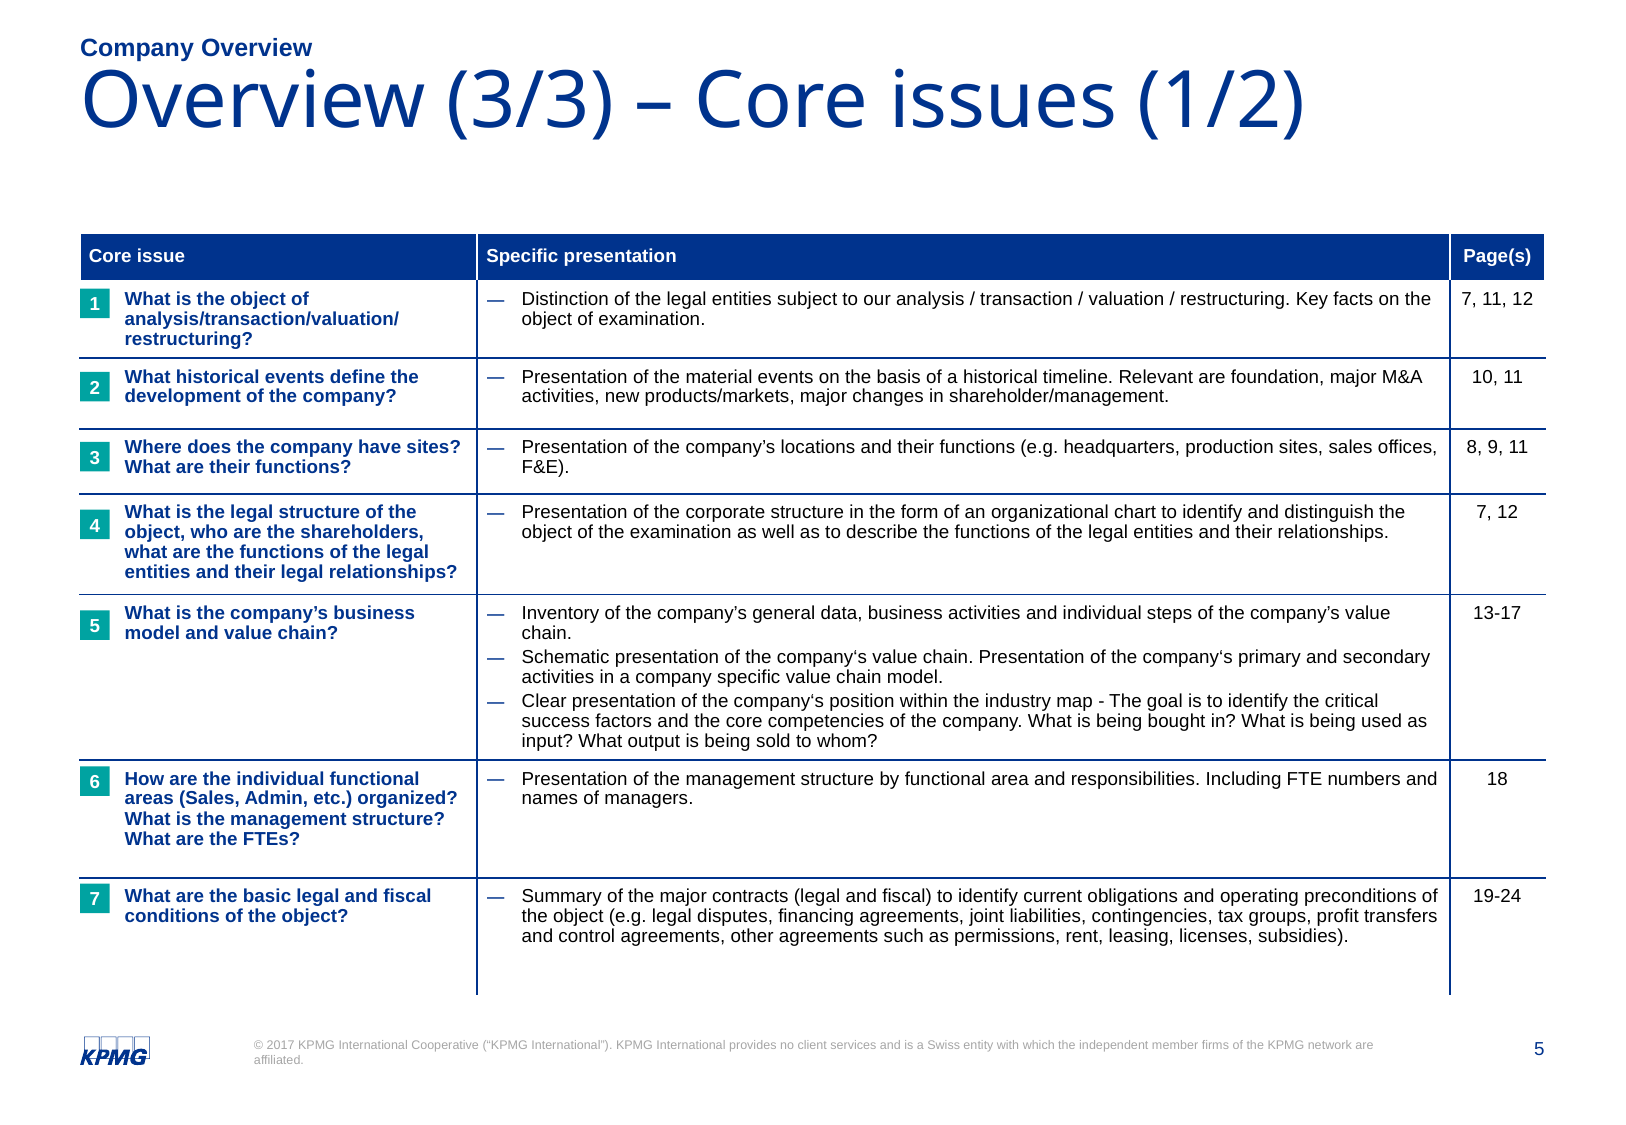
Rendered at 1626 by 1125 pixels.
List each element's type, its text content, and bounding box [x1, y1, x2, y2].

table_cell 8, 9, 11 [1451, 430, 1544, 493]
table_cell What are the basic legal and fiscal conditions of the object? [81, 879, 476, 995]
table_cell What is the company’s business model and value chain? [81, 595, 476, 759]
text_box 7 [79, 883, 111, 914]
table_cell Presentation of the company’s locations and their functions (e.g. headquarters, production sites, sales offices, F&E). [478, 430, 1449, 493]
table_cell 18 [1451, 761, 1544, 877]
table_cell 7, 12 [1451, 495, 1544, 594]
table_cell 10, 11 [1451, 359, 1544, 428]
table_header Page(s) [1451, 234, 1544, 280]
text_box 1 [79, 288, 111, 319]
table_cell 13-17 [1451, 595, 1544, 759]
table_header Specific presentation [478, 234, 1449, 280]
text_box 4 [79, 509, 111, 540]
text_box 2 [79, 371, 111, 402]
table_cell What historical events define the development of the company? [81, 359, 476, 428]
table_cell 7, 11, 12 [1451, 281, 1544, 357]
text_box 5 [79, 609, 111, 641]
text_box 3 [79, 441, 111, 472]
table_cell Presentation of the material events on the basis of a historical timeline. Relevant are foundation, major M&A activities, new products/markets, major changes in shareholder/management. [478, 359, 1449, 428]
table_cell How are the individual functional areas (Sales, Admin, etc.) organized? What is the management structure? What are the FTEs? [81, 761, 476, 877]
table_cell Summary of the major contracts (legal and fiscal) to identify current obligations and operating preconditions of the object (e.g. legal disputes, financing agreements, joint liabilities, contingencies, tax groups, profit transfers and control agreements, other agreements such as permissions, rent, leasing, licenses, subsidies). [478, 879, 1449, 995]
table_cell Distinction of the legal entities subject to our analysis / transaction / valuation / restructuring. Key facts on the object of examination. [478, 281, 1449, 357]
title Overview (3/3) – Core issues (1/2) [80, 74, 1545, 193]
table_cell Presentation of the management structure by functional area and responsibilities. Including FTE numbers and names of managers. [478, 761, 1449, 877]
table_cell Where does the company have sites? What are their functions? [81, 430, 476, 493]
table_cell Presentation of the corporate structure in the form of an organizational chart to identify and distinguish the object of the examination as well as to describe the functions of the legal entities and their relationships. [478, 495, 1449, 594]
table_cell Inventory of the company’s general data, business activities and individual steps of the company’s value chain. Schematic presentation of the company‘s value chain. Presentation of the company‘s primary and secondary activities in a company specific value chain model. Clear presentation of the company‘s position within the industry map - The goal is to identify the critical success factors and the core competencies of the company. What is being bought in? What is being used as input? What output is being sold to whom? [478, 595, 1449, 759]
table_cell What is the legal structure of the object, who are the shareholders, what are the functions of the legal entities and their legal relationships? [81, 495, 476, 594]
table_cell 19-24 [1451, 879, 1544, 995]
list Company Overview [80, 33, 1490, 62]
table_header Core issue [81, 234, 476, 280]
table_cell What is the object of analysis/transaction/valuation/ restructuring? [81, 281, 476, 357]
text_box 6 [79, 765, 111, 797]
